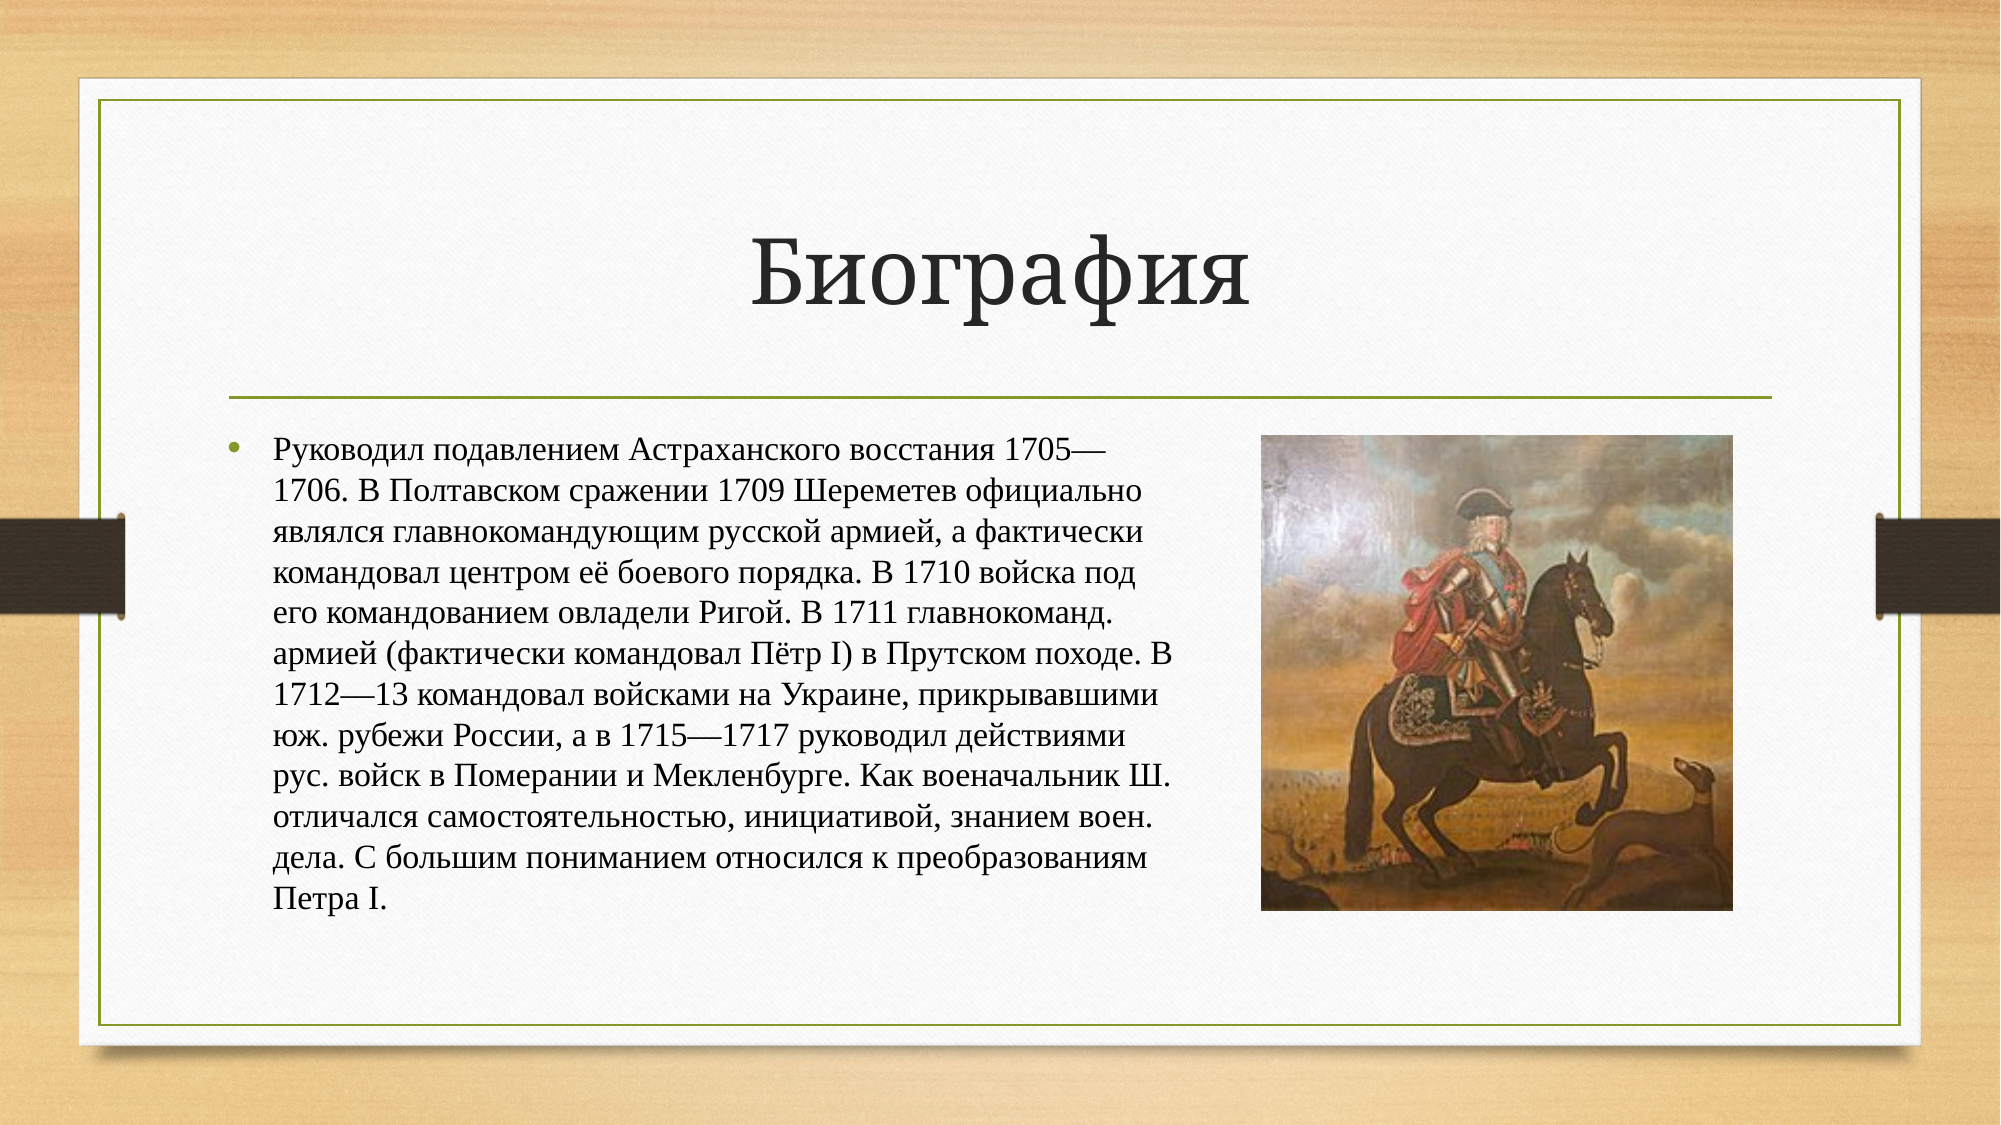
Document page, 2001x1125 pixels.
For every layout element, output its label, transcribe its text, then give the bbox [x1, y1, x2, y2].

title Биография [212, 161, 1788, 375]
picture [0, 0, 2001, 1125]
list Руководил подавлением Астраханского восстания 1705—1706. В Полтавском сражении 1709 Шереметев официально являлся главнокомандующим русской армией, а фактически командовал центром её боевого порядка. В 1710 войска под его командованием овладели Ригой. В 1711 главнокоманд. армией (фактически командовал Пётр I) в Прутском походе. В 1712—13 командовал войсками на Украине, прикрывавшими юж. рубежи России, а в 1715—1717 руководил действиями рус. войск в Померании и Мекленбурге. Как военачальник Ш. отличался самостоятельностью, инициативой, знанием воен. дела. С большим пониманием относился к преобразованиям Петра I. [212, 419, 1198, 964]
